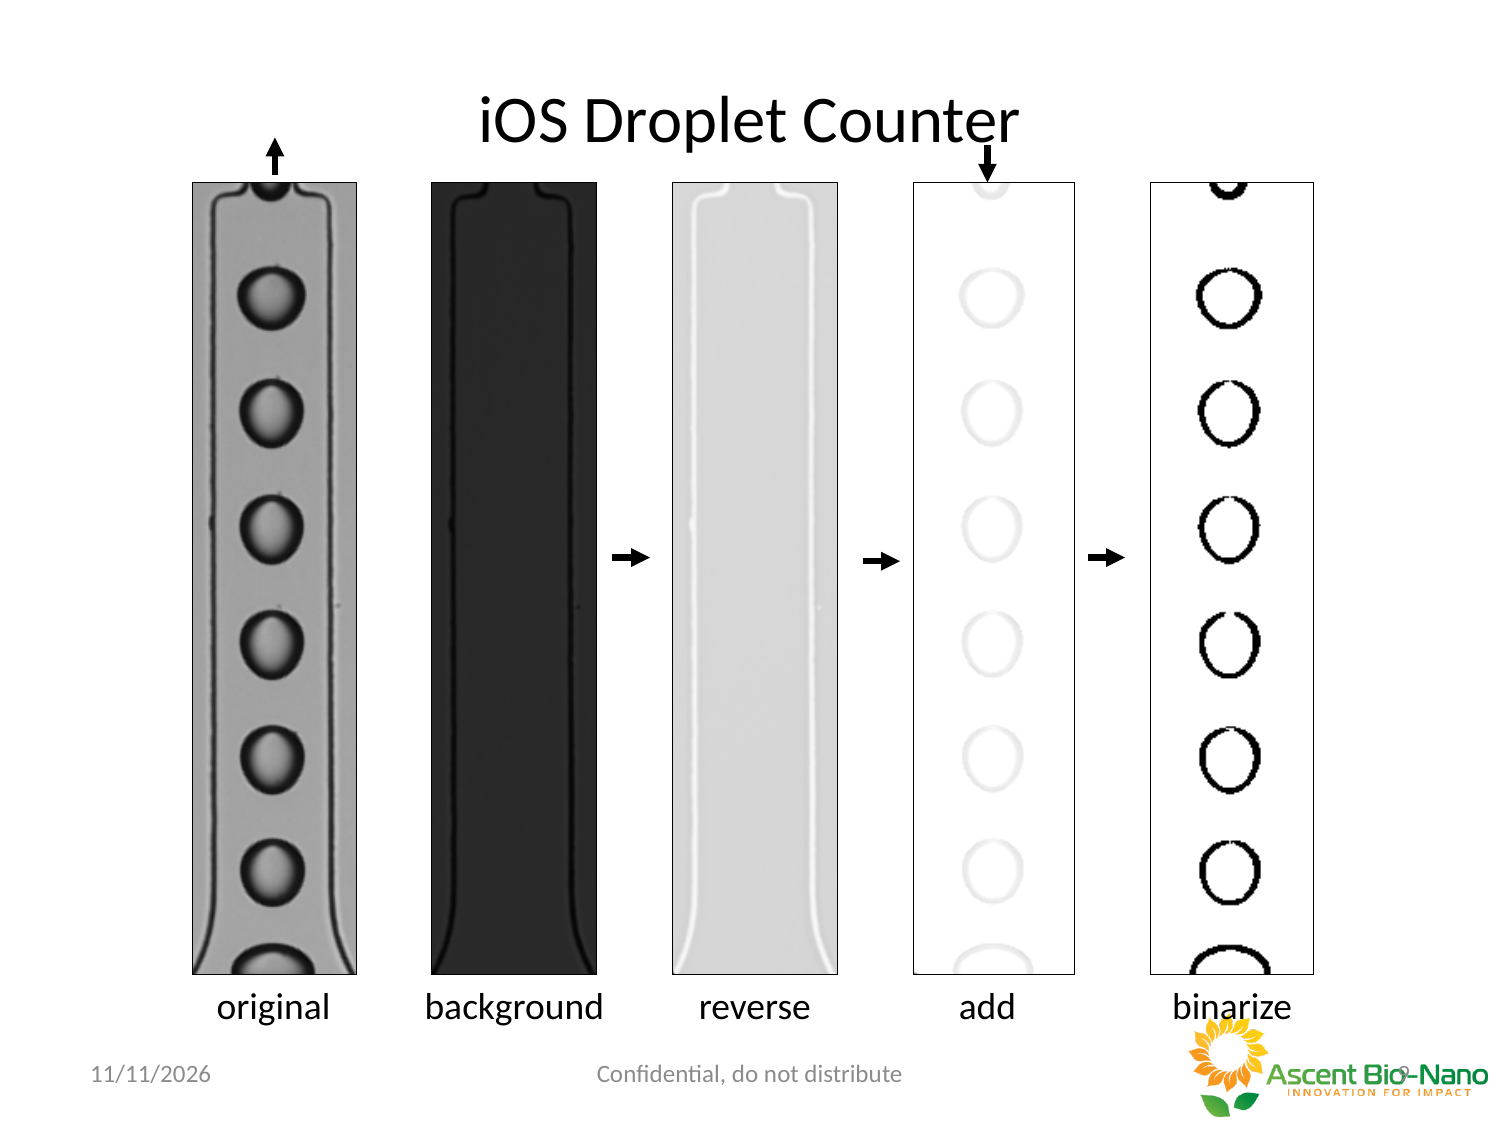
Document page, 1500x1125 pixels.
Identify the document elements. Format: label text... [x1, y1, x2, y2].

picture [1150, 182, 1315, 976]
text_box background [402, 974, 627, 1035]
slide_number 8 [1074, 1042, 1425, 1103]
picture [912, 182, 1076, 976]
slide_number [75, 1042, 425, 1103]
text_box add [874, 974, 1100, 1035]
picture [1187, 1012, 1488, 1117]
footer Confidential, do not distribute [512, 1042, 988, 1103]
picture [671, 182, 839, 976]
text_box original [160, 974, 386, 1035]
picture [192, 182, 357, 976]
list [431, 182, 598, 976]
text_box binarize [1119, 974, 1345, 1035]
title iOS Droplet Counter [75, 45, 1425, 188]
text_box reverse [642, 974, 868, 1035]
